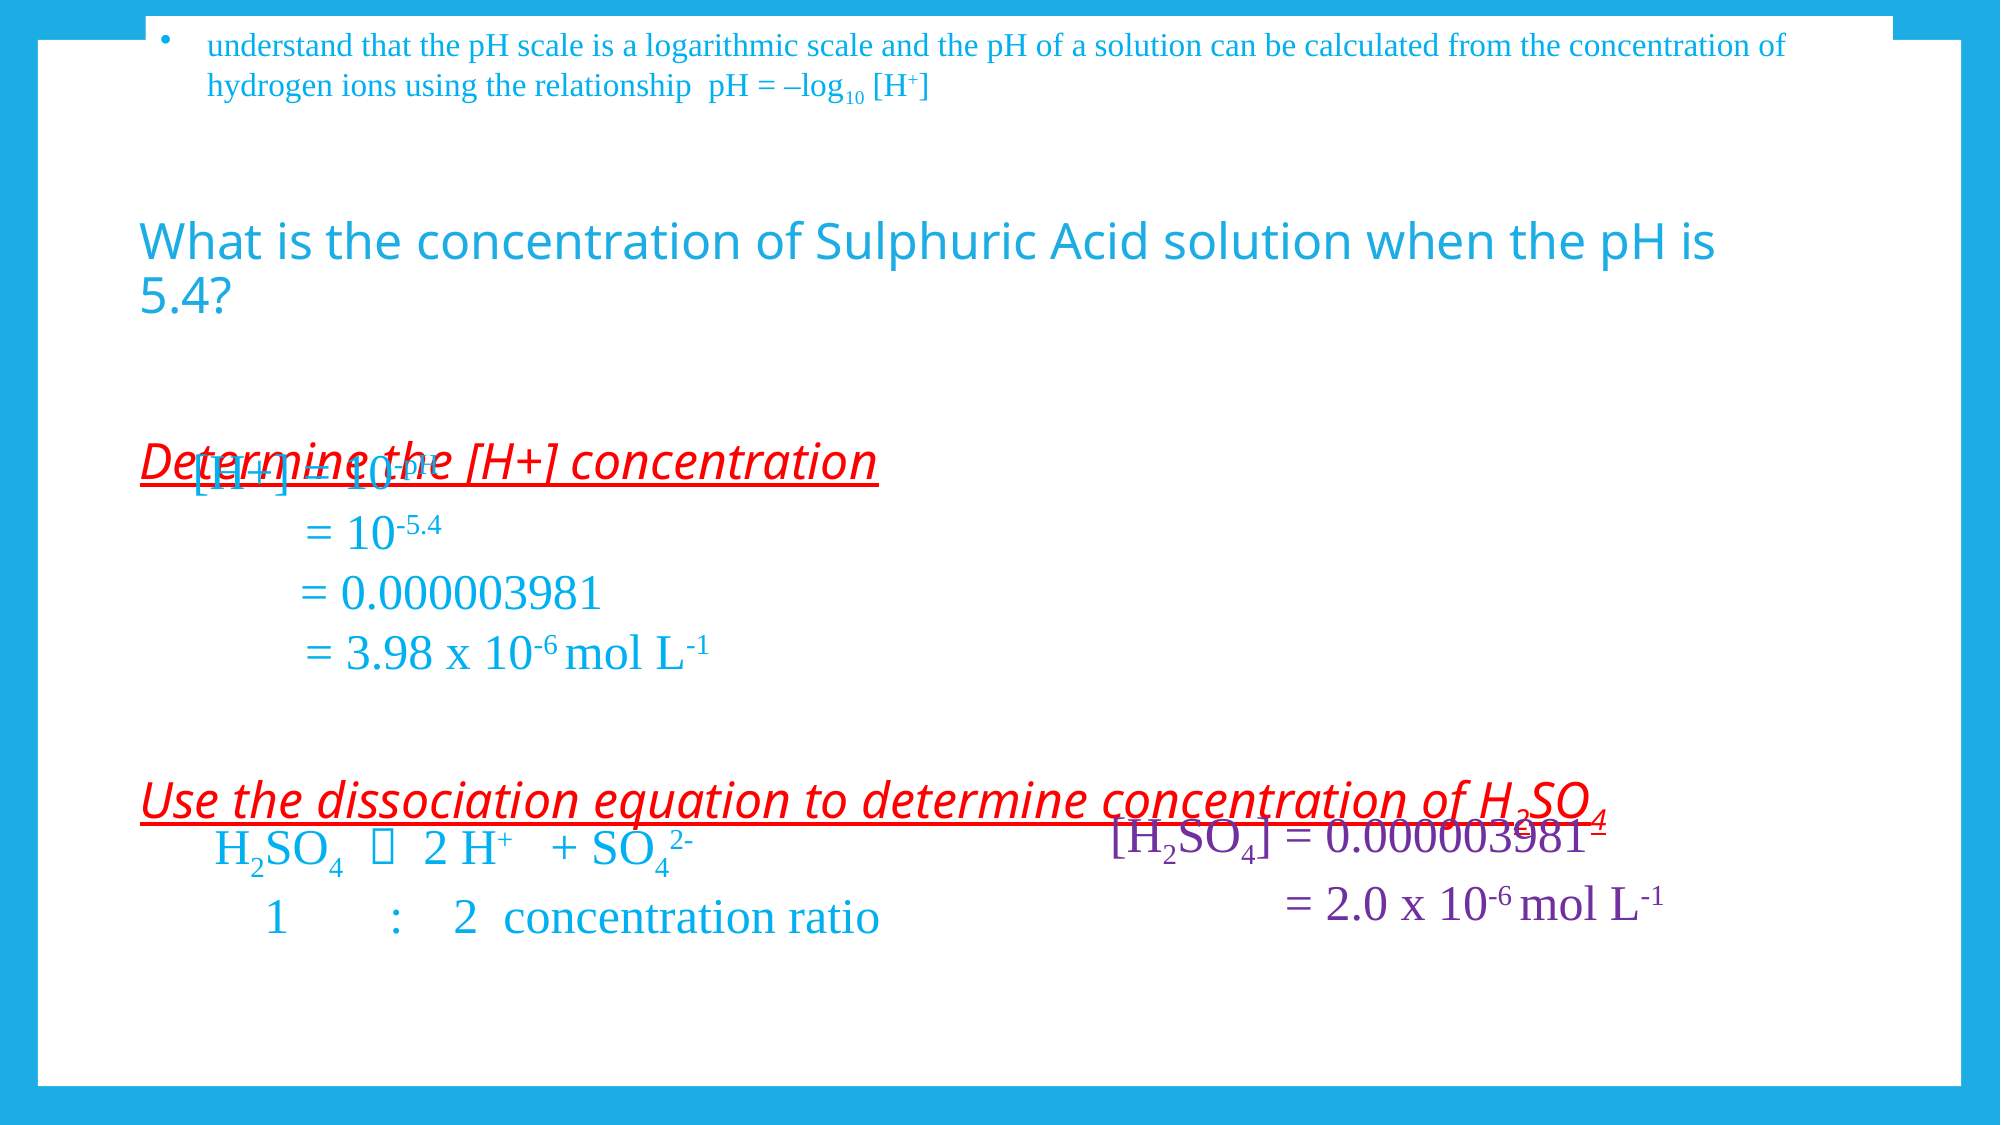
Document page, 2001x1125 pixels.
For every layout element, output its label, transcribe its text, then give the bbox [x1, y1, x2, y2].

text_box [H+] = 10-pH = 10-5.4 = 0.000003981 = 3.98 x 10-6 mol L-1 [177, 432, 764, 696]
text_box understand that the pH scale is a logarithmic scale and the pH of a solution can be calculated from the concentration of hydrogen ions using the relationship pH = –log10 [H+] [145, 16, 1893, 117]
list What is the concentration of Sulphuric Acid solution when the pH is 5.4? Determine the [H+] concentration Use the dissociation equation to determine concentration of H2SO4 [124, 208, 1801, 1029]
text_box H2SO4  2 H+ + SO42- 1 : 2 concentration ratio [199, 807, 975, 951]
